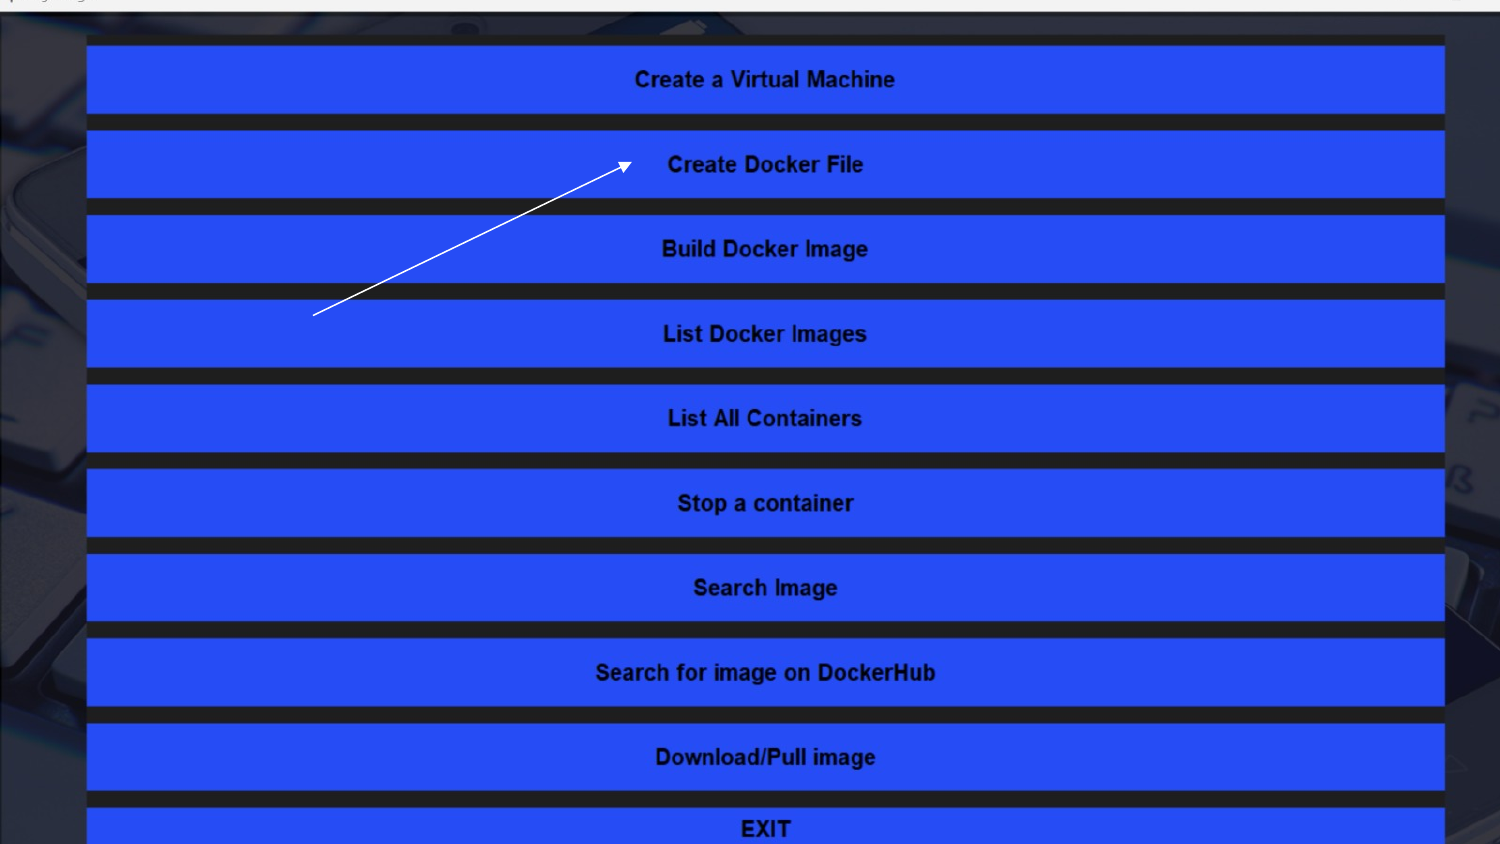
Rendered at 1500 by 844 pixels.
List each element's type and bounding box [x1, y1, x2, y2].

text_box [312, 161, 633, 316]
picture [0, 0, 1500, 844]
